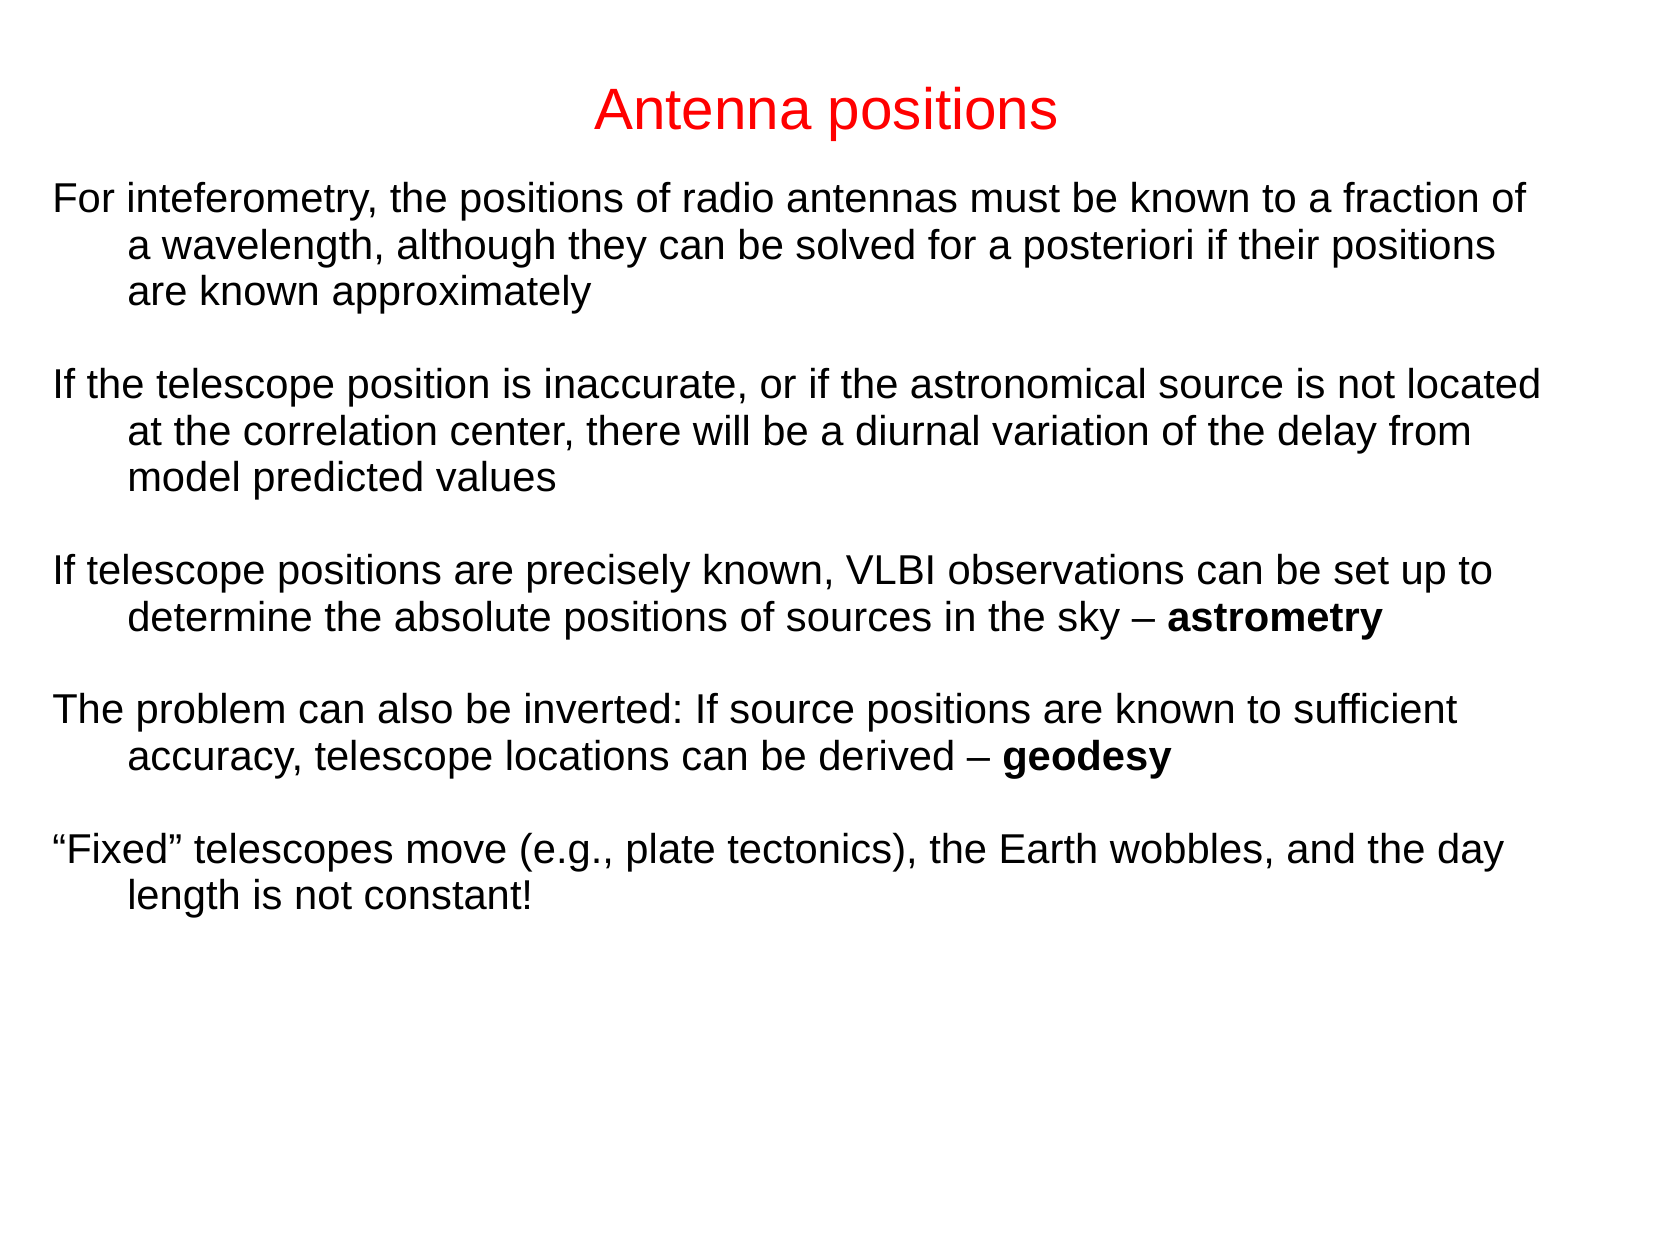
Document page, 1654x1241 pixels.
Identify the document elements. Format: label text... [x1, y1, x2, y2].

text_box Antenna positions [0, 69, 1654, 150]
text_box For inteferometry, the positions of radio antennas must be known to a fraction of a wavelength, although they can be solved for a posteriori if their positions are known approximately If the telescope position is inaccurate, or if the astronomical source is not located at the correlation center, there will be a diurnal variation of the delay from model predicted values If telescope positions are precisely known, VLBI observations can be set up to determine the absolute positions of sources in the sky – astrometry The problem can also be inverted: If source positions are known to sufficient accuracy, telescope locations can be derived – geodesy “Fixed” telescopes move (e.g., plate tectonics), the Earth wobbles, and the day length is not constant! [37, 168, 1575, 1200]
